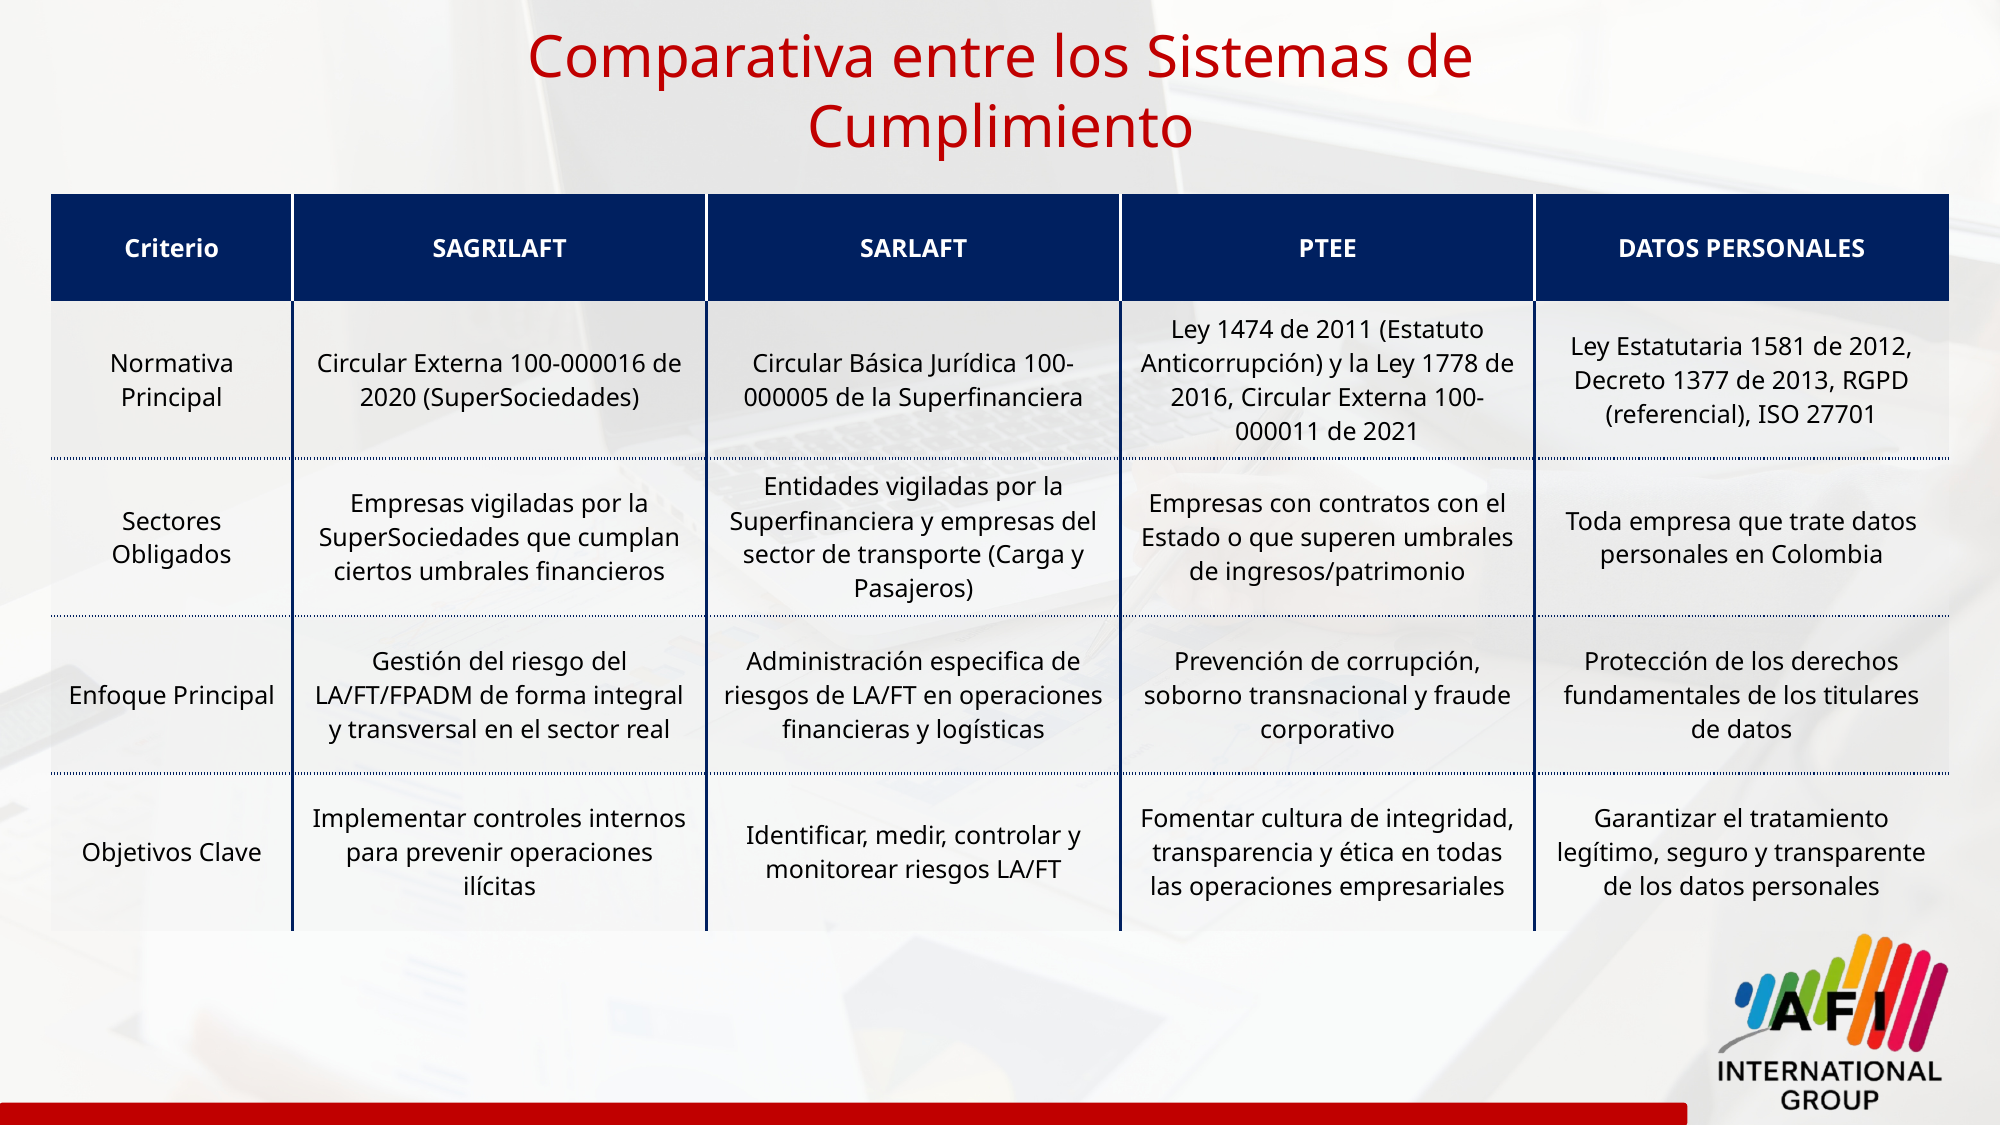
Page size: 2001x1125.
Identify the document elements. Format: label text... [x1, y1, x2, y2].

table_cell Identificar, medir, controlar y monitorear riesgos LA/FT [708, 773, 1119, 931]
table_cell Objetivos Clave [51, 773, 291, 931]
table_cell Entidades vigiladas por la Superfinanciera y empresas del sector de transporte (Carga y Pasajeros) [708, 458, 1119, 616]
table_cell Normativa Principal [51, 301, 291, 458]
table_cell Gestión del riesgo del LA/FT/FPADM de forma integral y transversal en el sector real [294, 616, 705, 773]
table_header SAGRILAFT [294, 194, 705, 301]
picture [0, 0, 2000, 1125]
table_header Criterio [51, 194, 291, 301]
table_header PTEE [1122, 194, 1533, 301]
text_box Comparativa entre los Sistemas de Cumplimiento [479, 44, 1522, 133]
table_cell Enfoque Principal [51, 616, 291, 773]
table_cell Administración especifica de riesgos de LA/FT en operaciones financieras y logísticas [708, 616, 1119, 773]
table_cell Protección de los derechos fundamentales de los titulares de datos [1536, 616, 1949, 773]
table_cell Empresas vigiladas por la SuperSociedades que cumplan ciertos umbrales financieros [294, 458, 705, 616]
table_header SARLAFT [708, 194, 1119, 301]
table_cell Empresas con contratos con el Estado o que superen umbrales de ingresos/patrimonio [1122, 458, 1533, 616]
table_cell Fomentar cultura de integridad, transparencia y ética en todas las operaciones empresariales [1122, 773, 1533, 931]
table_cell Toda empresa que trate datos personales en Colombia [1536, 458, 1949, 616]
table_header DATOS PERSONALES [1536, 194, 1949, 301]
table_cell Ley Estatutaria 1581 de 2012, Decreto 1377 de 2013, RGPD (referencial), ISO 27701 [1536, 301, 1949, 458]
table_cell Prevención de corrupción, soborno transnacional y fraude corporativo [1122, 616, 1533, 773]
table_cell Circular Básica Jurídica 100-000005 de la Superfinanciera [708, 301, 1119, 458]
table_cell Ley 1474 de 2011 (Estatuto Anticorrupción) y la Ley 1778 de 2016, Circular Externa 100-000011 de 2021 [1122, 301, 1533, 458]
table_cell Implementar controles internos para prevenir operaciones ilícitas [294, 773, 705, 931]
table_cell Sectores Obligados [51, 458, 291, 616]
table_cell Circular Externa 100-000016 de 2020 (SuperSociedades) [294, 301, 705, 458]
table_cell Garantizar el tratamiento legítimo, seguro y transparente de los datos personales [1536, 773, 1949, 931]
